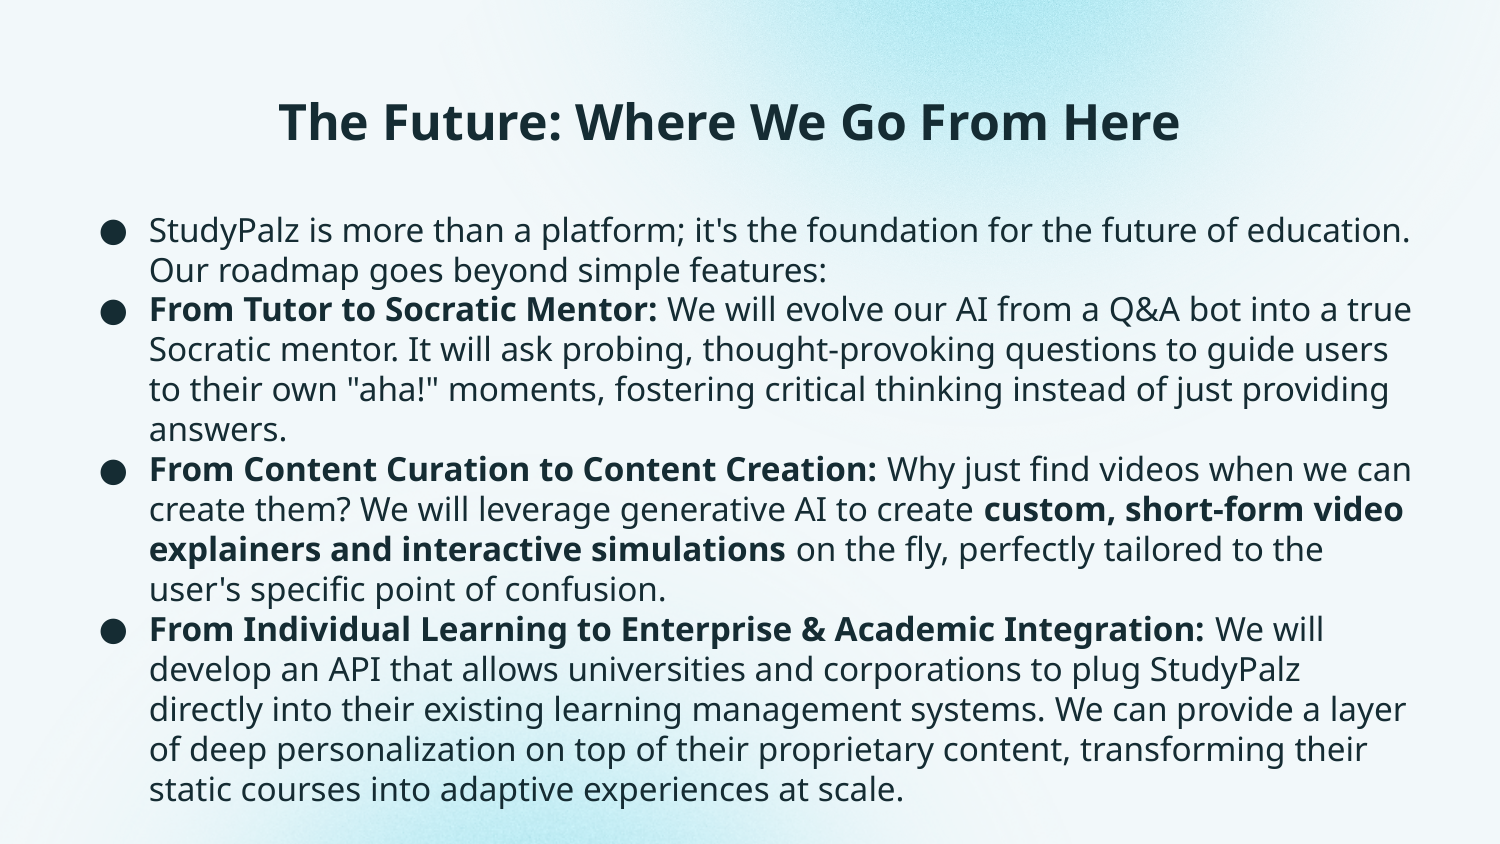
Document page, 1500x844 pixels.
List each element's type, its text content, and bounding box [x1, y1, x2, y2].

subtitle StudyPalz is more than a platform; it's the foundation for the future of education. Our roadmap goes beyond simple features: From Tutor to Socratic Mentor: We will evolve our AI from a Q&A bot into a true Socratic mentor. It will ask probing, thought-provoking questions to guide users to their own "aha!" moments, fostering critical thinking instead of just providing answers. From Content Curation to Content Creation: Why just find videos when we can create them? We will leverage generative AI to create custom, short-form video explainers and interactive simulations on the fly, perfectly tailored to the user's specific point of confusion. From Individual Learning to Enterprise & Academic Integration: We will develop an API that allows universities and corporations to plug StudyPalz directly into their existing learning management systems. We can provide a layer of deep personalization on top of their proprietary content, transforming their static courses into adaptive experiences at scale. [59, 193, 1440, 759]
title The Future: Where We Go From Here [87, 75, 1372, 160]
